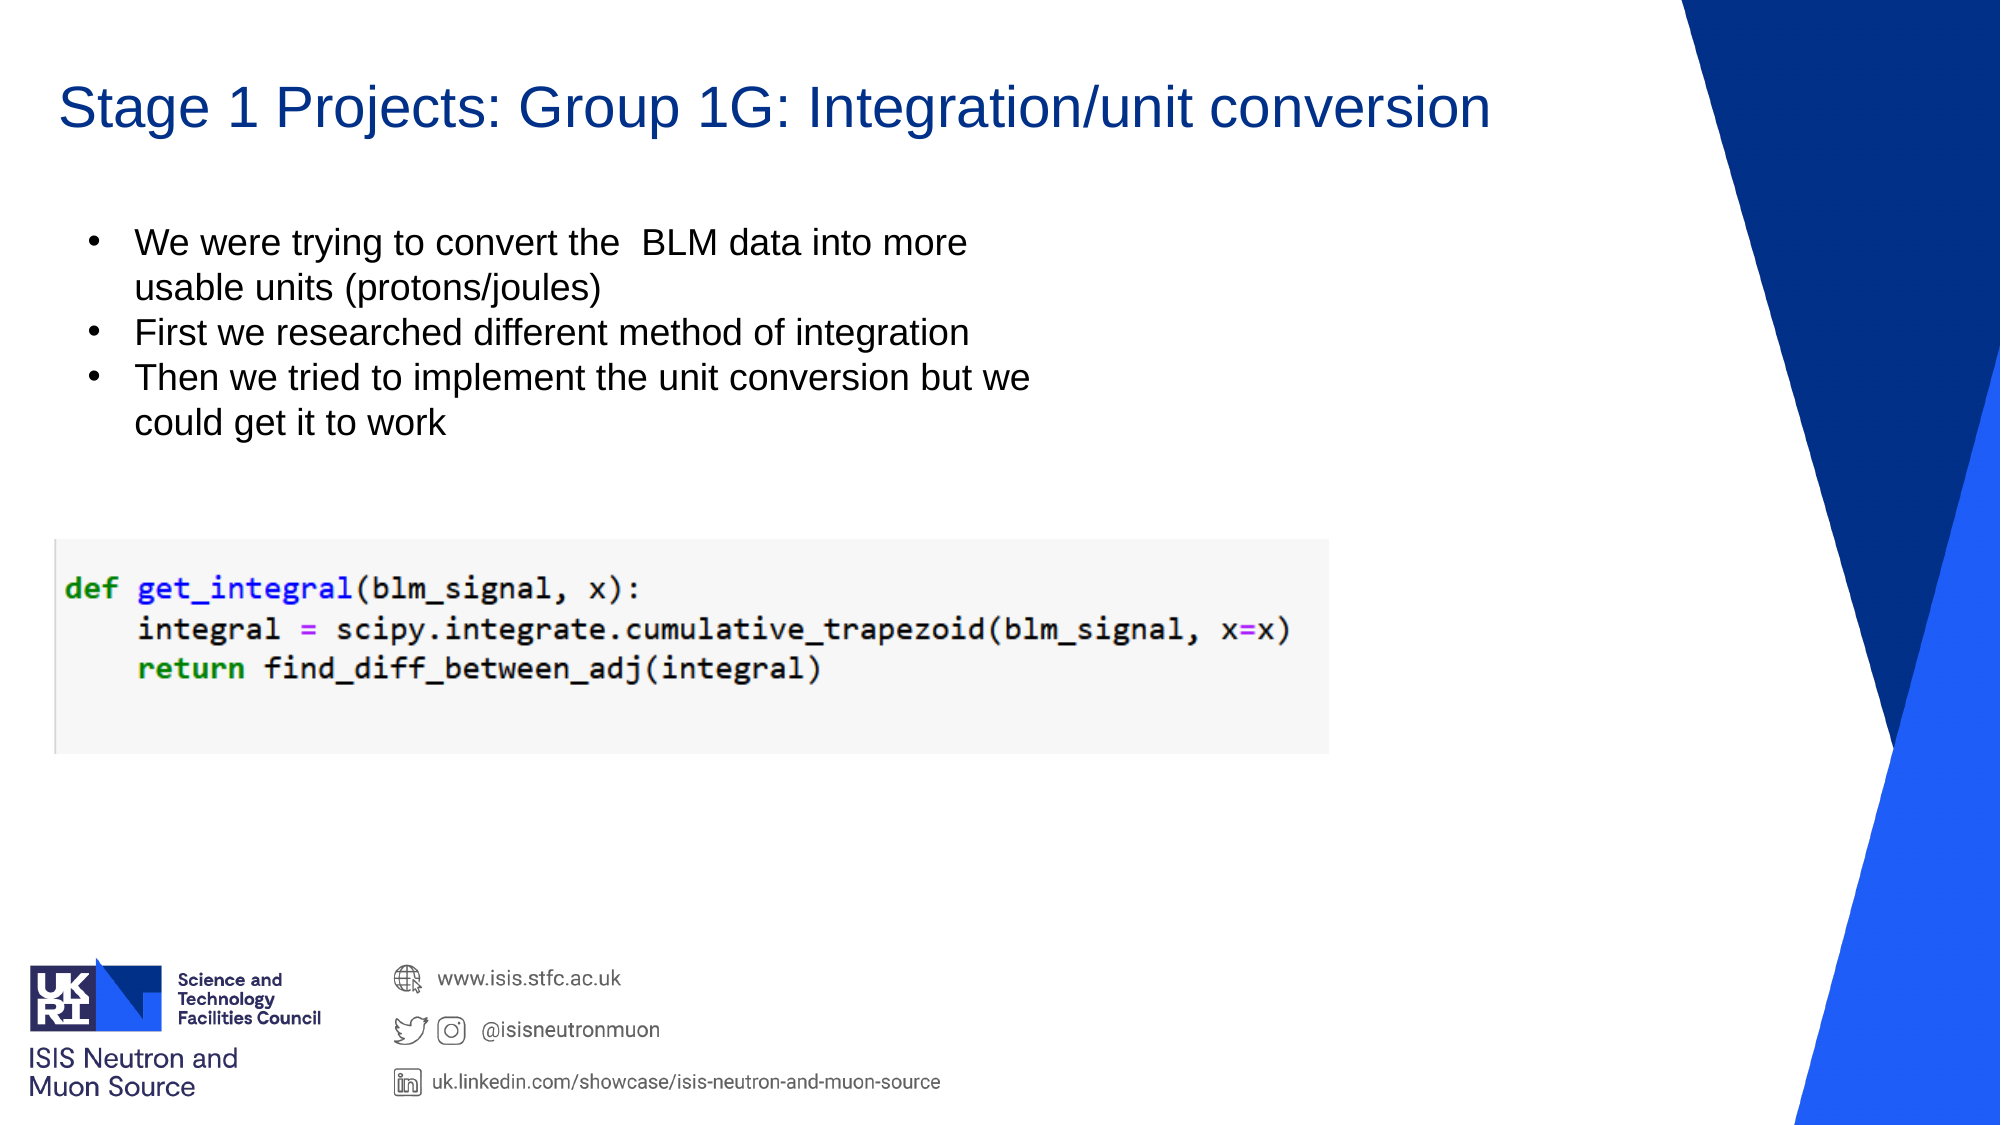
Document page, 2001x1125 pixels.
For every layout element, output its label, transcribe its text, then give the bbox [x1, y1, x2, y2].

text_box We were trying to convert the BLM data into more usable units (protons/joules) First we researched different method of integration Then we tried to implement the unit conversion but we could get it to work [72, 210, 1070, 451]
picture [0, 0, 2000, 1125]
text_box [50, 227, 1734, 941]
text_box Stage 1 Projects: Group 1G: Integration/unit conversion [43, 70, 1838, 165]
